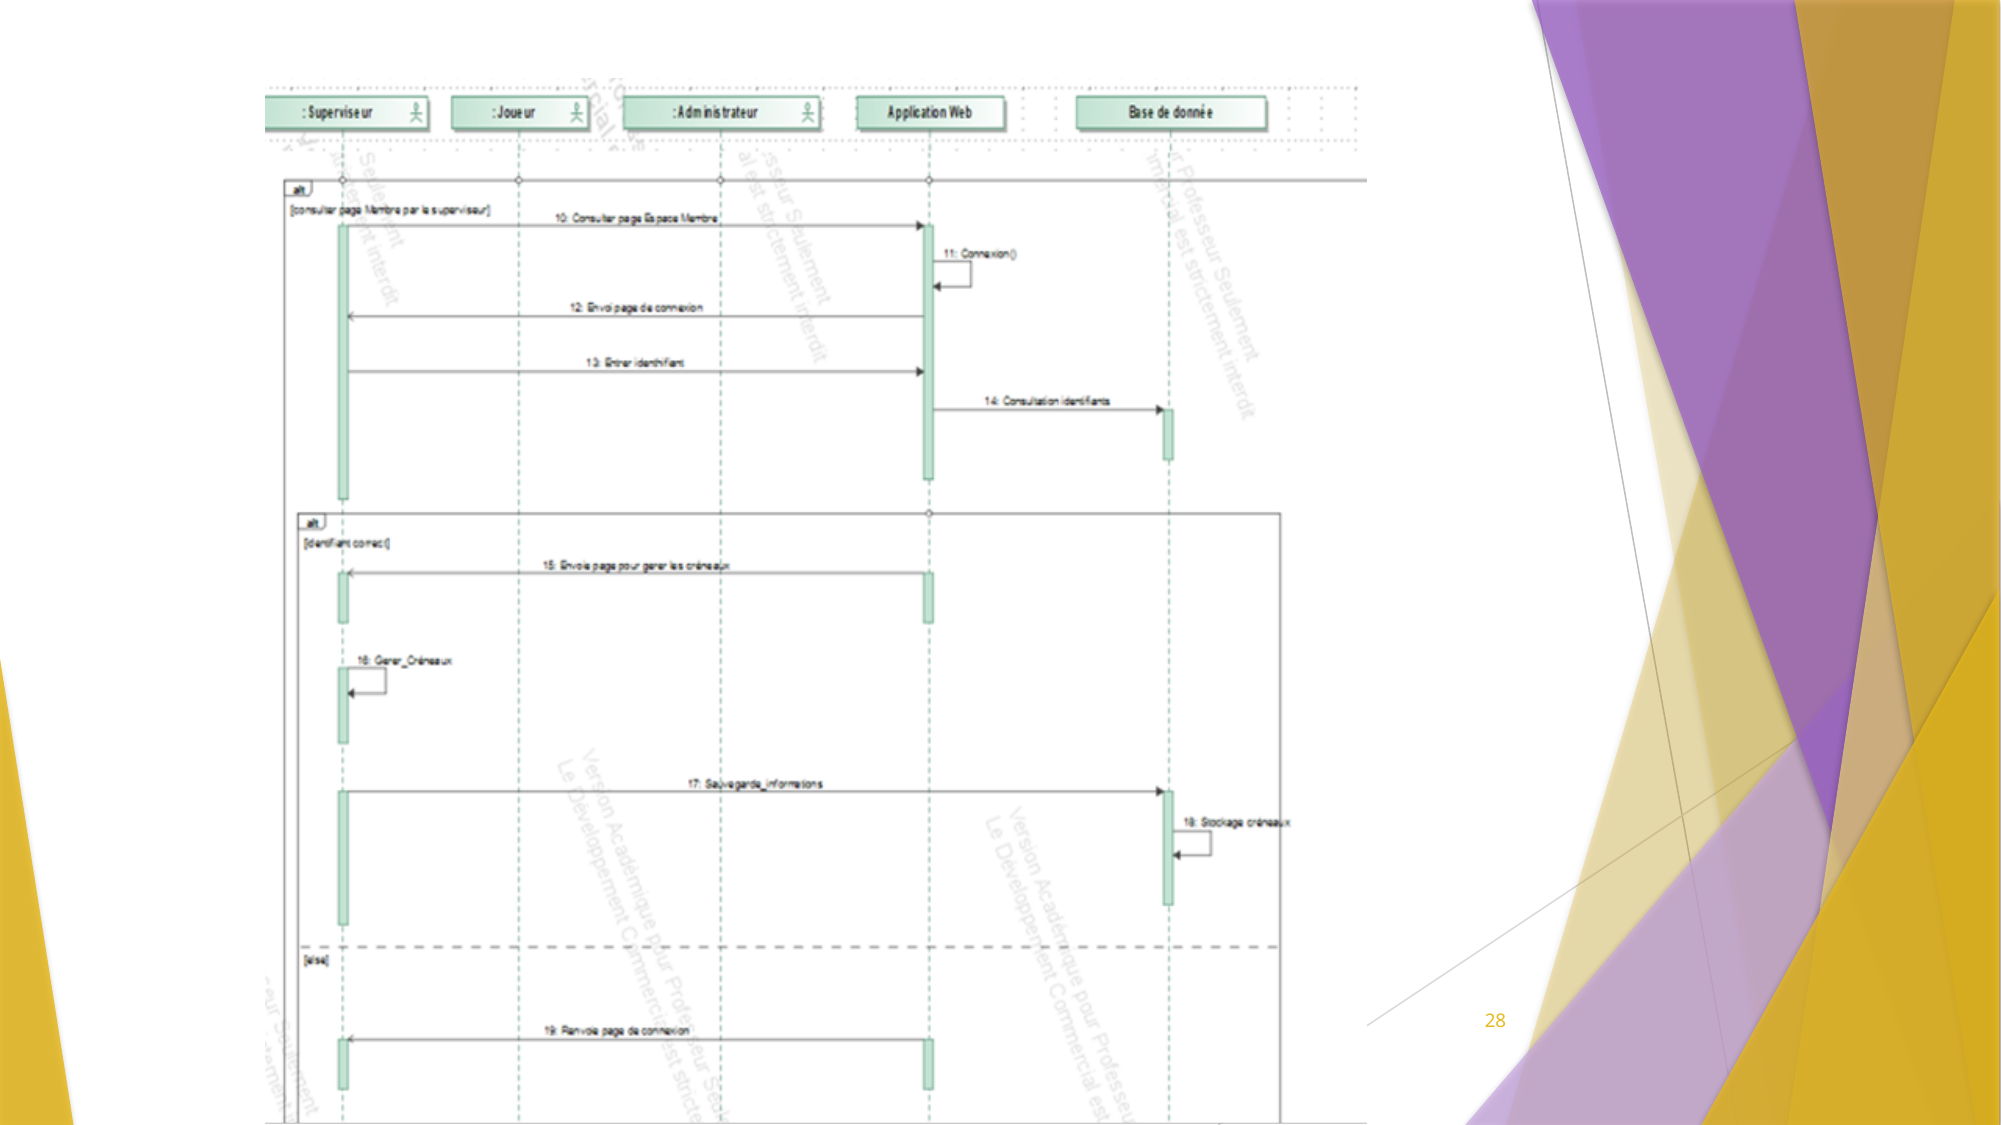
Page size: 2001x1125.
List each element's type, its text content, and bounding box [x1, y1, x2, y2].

picture [264, 77, 1368, 1125]
slide_number 28 [1409, 991, 1522, 1051]
